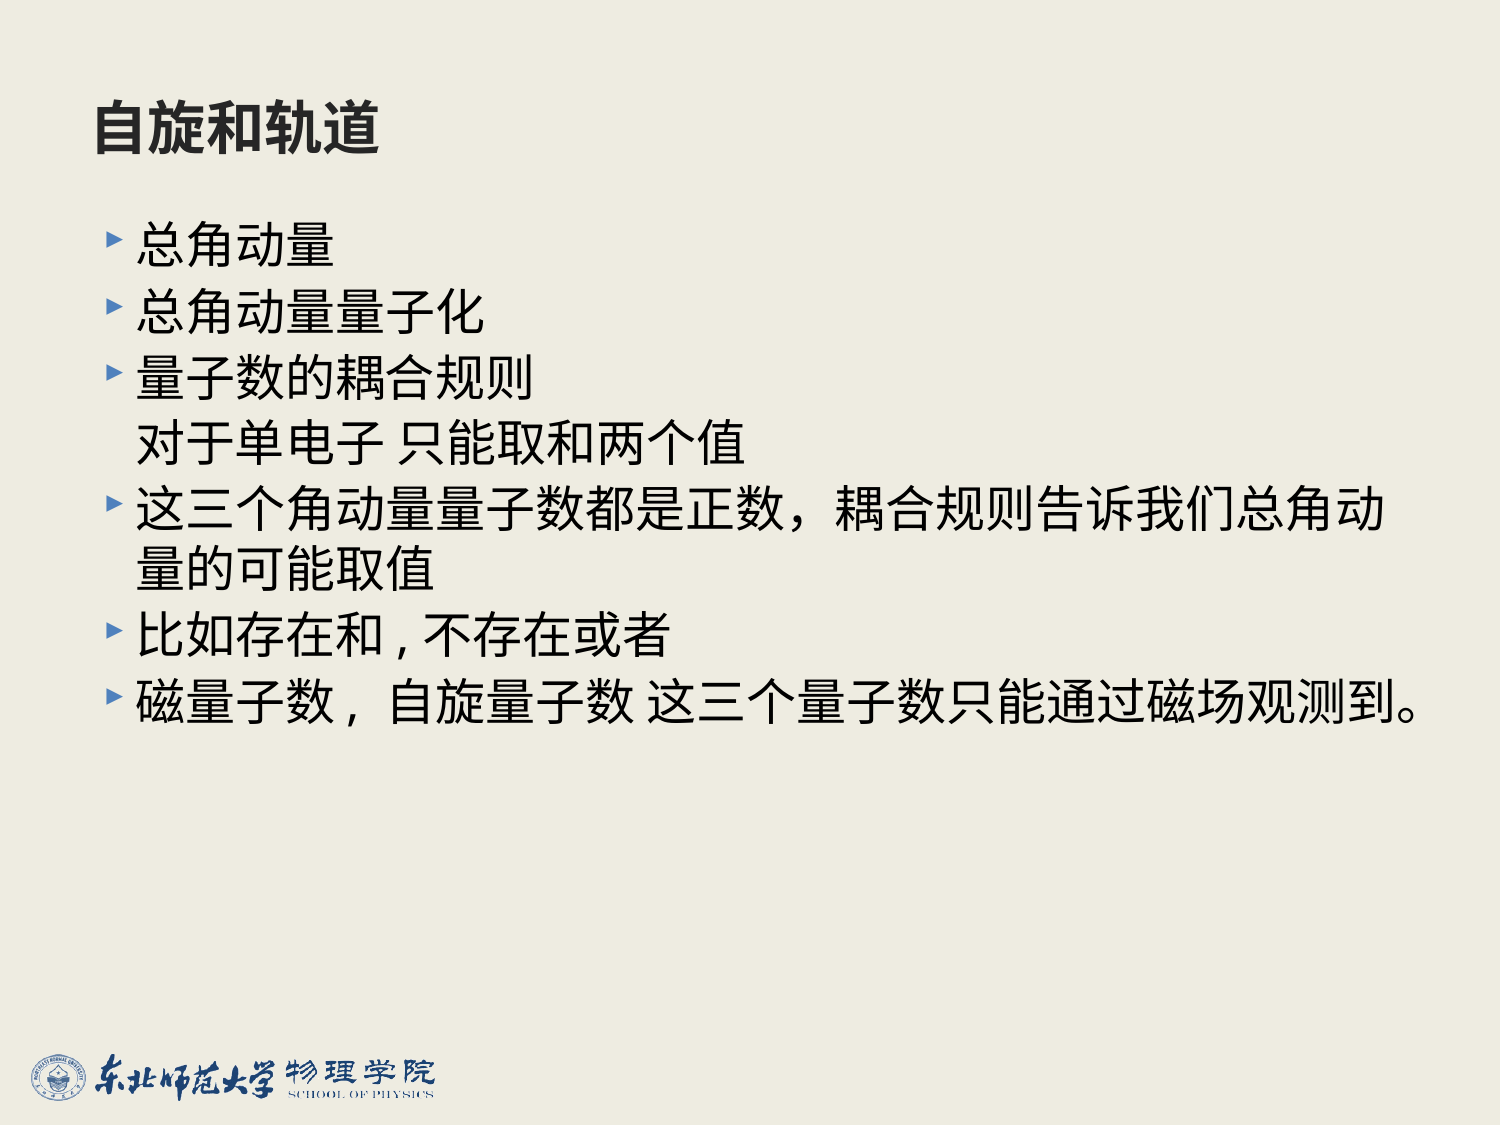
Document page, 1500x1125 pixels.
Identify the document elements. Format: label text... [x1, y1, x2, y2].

picture [20, 1054, 440, 1101]
title 自旋和轨道 [75, 45, 1425, 209]
